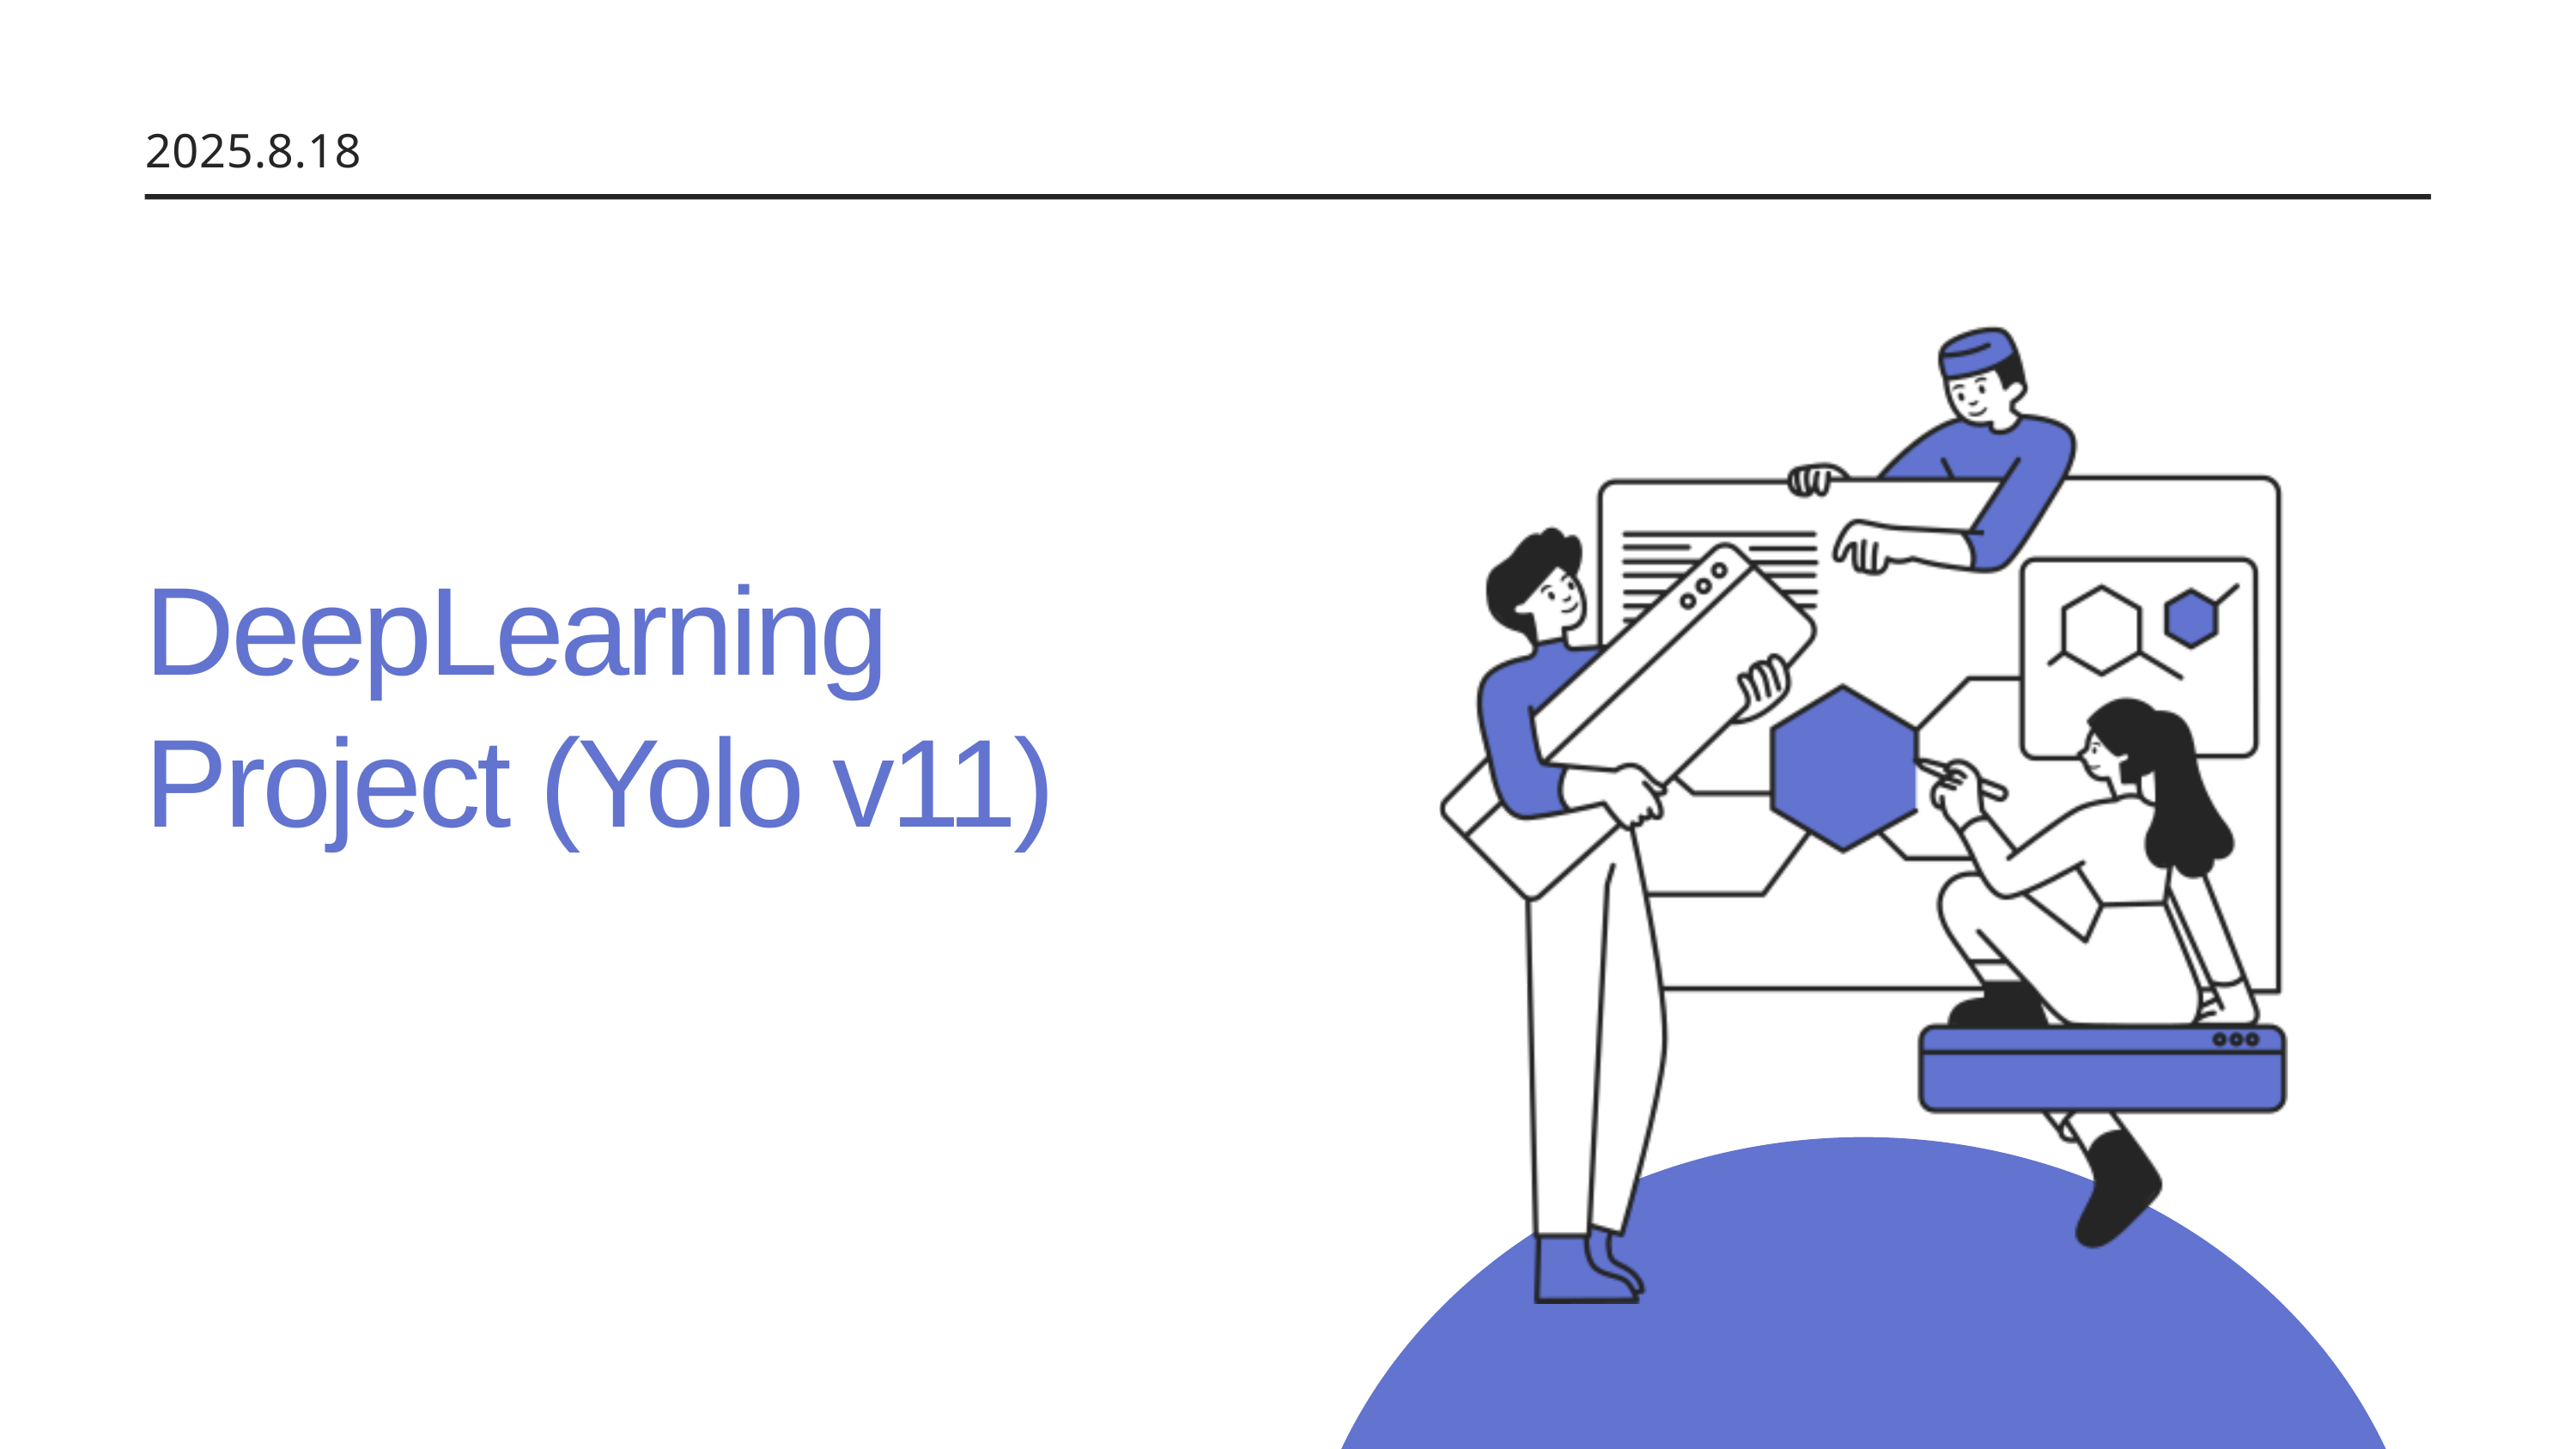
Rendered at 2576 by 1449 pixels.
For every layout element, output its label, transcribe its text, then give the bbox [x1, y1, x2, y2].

text_box DeepLearning Project (Yolo v11) [144, 549, 1303, 852]
text_box [1439, 324, 2288, 1136]
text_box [1296, 1137, 2432, 1449]
text_box 2025.8.18 [144, 111, 484, 177]
